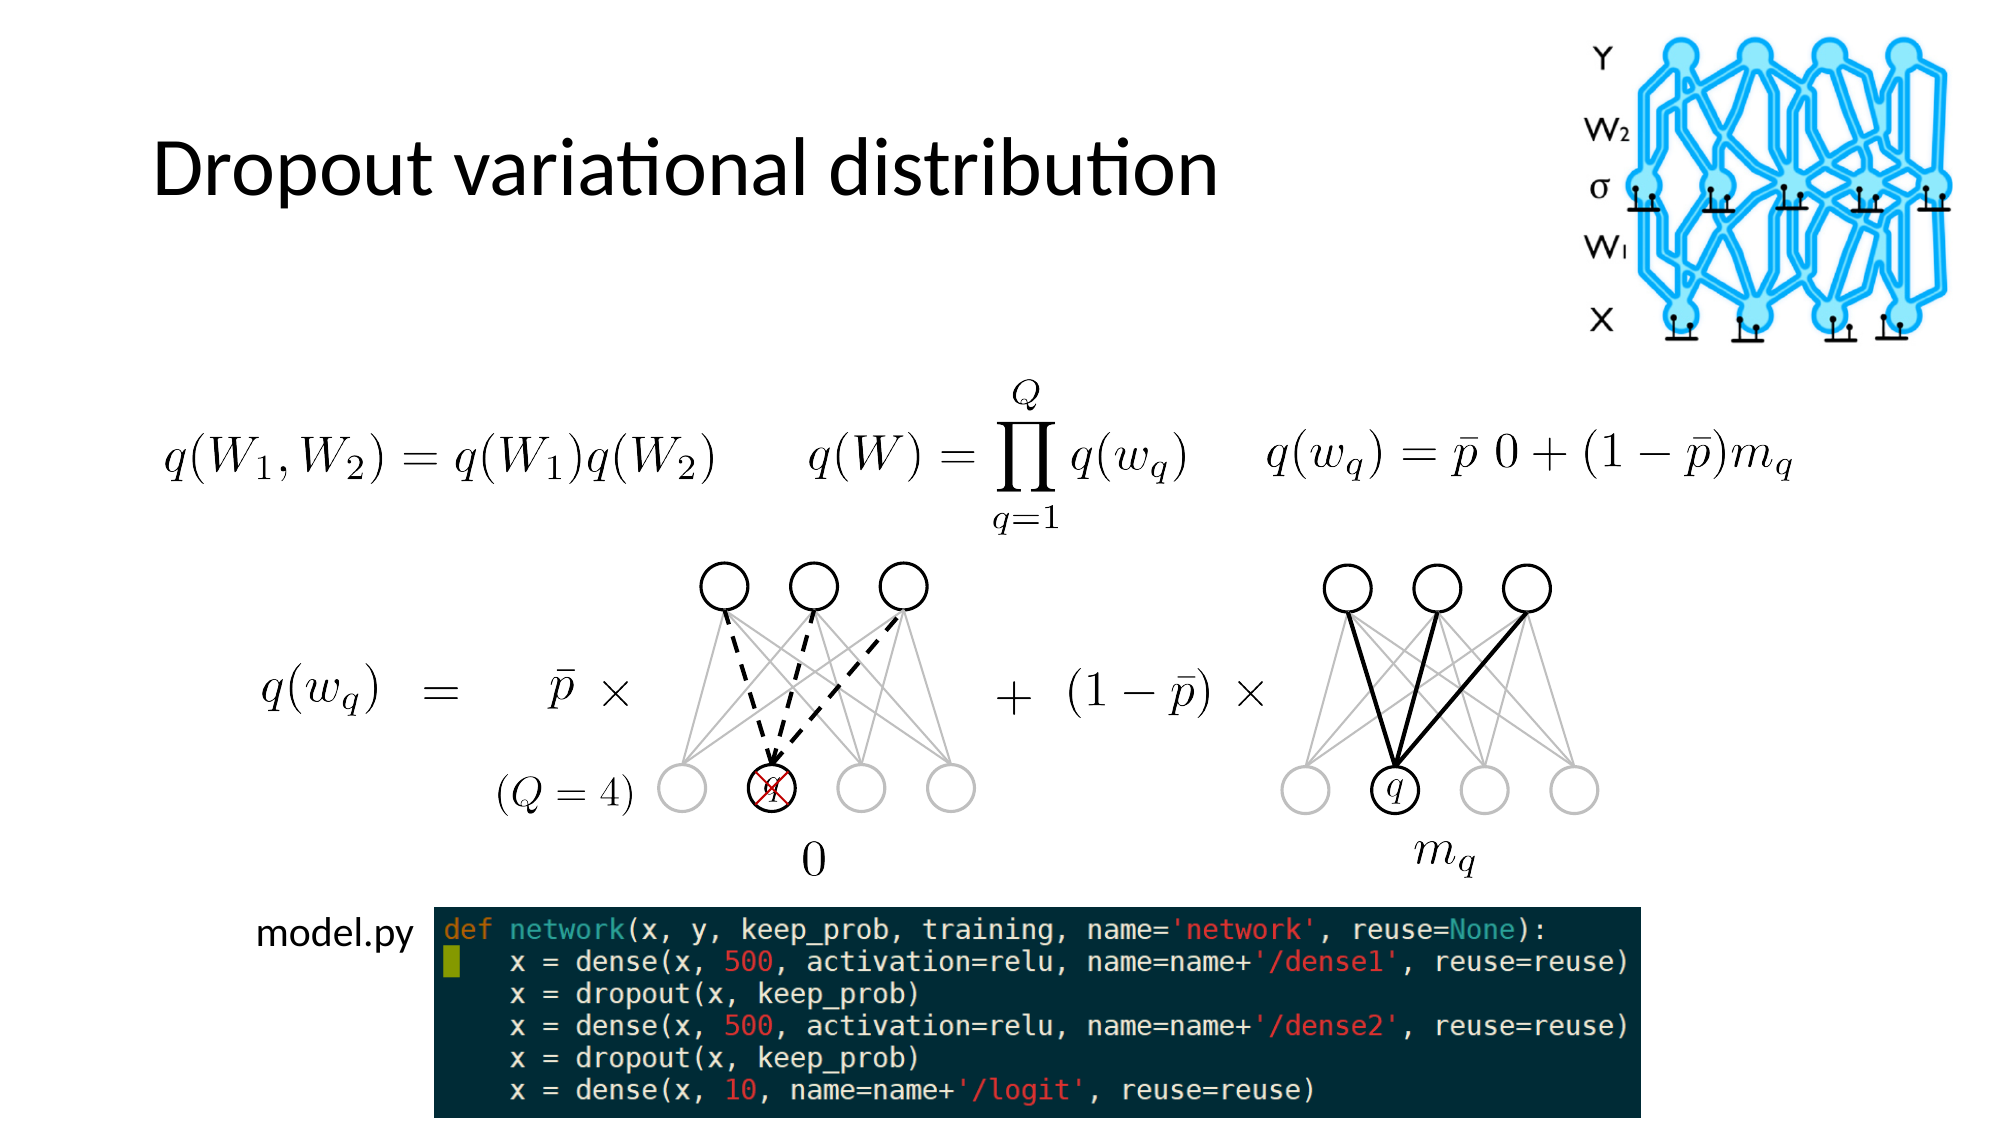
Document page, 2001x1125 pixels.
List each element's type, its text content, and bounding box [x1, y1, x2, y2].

picture [1575, 1020, 1580, 1035]
picture [861, 988, 871, 1003]
picture [891, 982, 905, 1003]
picture [545, 920, 556, 939]
picture [861, 1052, 871, 1067]
picture [165, 433, 713, 484]
picture [890, 1020, 903, 1035]
picture [697, 982, 702, 1006]
picture [1452, 956, 1464, 971]
picture [1485, 956, 1496, 971]
picture [1125, 1084, 1135, 1099]
picture [727, 1079, 739, 1099]
picture [993, 956, 1003, 971]
picture [742, 1015, 755, 1035]
picture [676, 1084, 689, 1099]
picture [693, 924, 706, 945]
picture [940, 1084, 954, 1098]
picture [1352, 956, 1365, 971]
picture [611, 956, 623, 971]
picture [776, 1052, 788, 1067]
picture [511, 988, 524, 1003]
picture [809, 379, 1185, 535]
picture [1578, 19, 1969, 363]
picture [940, 1020, 953, 1035]
picture [779, 967, 784, 975]
picture [1620, 950, 1625, 974]
picture [759, 924, 772, 939]
picture [834, 1084, 839, 1099]
picture [940, 956, 953, 971]
picture [759, 1046, 772, 1067]
picture [1352, 1020, 1365, 1035]
picture [1138, 924, 1151, 939]
picture [874, 956, 887, 971]
picture [858, 924, 871, 939]
picture [628, 1020, 639, 1035]
picture [1320, 956, 1332, 971]
picture [1254, 1084, 1266, 1099]
picture [891, 1046, 905, 1067]
picture [822, 1052, 855, 1073]
picture [1089, 1020, 1101, 1035]
picture [1303, 1020, 1316, 1035]
picture [1121, 1020, 1135, 1035]
picture [664, 1078, 669, 1102]
picture [676, 956, 689, 971]
picture [1188, 924, 1200, 939]
picture [1138, 956, 1151, 971]
picture [513, 924, 517, 939]
picture [944, 924, 954, 939]
picture [823, 988, 855, 1009]
picture [1204, 956, 1218, 971]
picture [1287, 918, 1299, 939]
picture [627, 1052, 656, 1073]
picture [911, 982, 916, 1006]
picture [1155, 1084, 1167, 1099]
picture [1273, 924, 1284, 939]
picture [498, 774, 632, 816]
picture [775, 924, 788, 939]
picture [529, 924, 541, 939]
picture [1486, 924, 1497, 939]
picture [677, 984, 689, 1003]
picture [1369, 1015, 1382, 1035]
picture [644, 1084, 656, 1099]
picture [1204, 1020, 1218, 1035]
picture [569, 924, 575, 938]
picture [973, 1079, 985, 1101]
picture [1600, 956, 1613, 971]
picture [461, 924, 475, 939]
picture [726, 951, 739, 971]
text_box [262, 562, 1598, 878]
picture [742, 1079, 755, 1099]
picture [1188, 1084, 1200, 1099]
picture [1220, 920, 1266, 939]
picture [1567, 1020, 1574, 1035]
picture [824, 1084, 833, 1099]
picture [1270, 1015, 1282, 1037]
picture [726, 1015, 739, 1035]
picture [1337, 1020, 1348, 1035]
picture [1584, 1020, 1595, 1035]
picture [798, 1084, 804, 1099]
picture [874, 1052, 887, 1067]
picture [908, 1016, 920, 1035]
picture [742, 951, 755, 971]
picture [578, 982, 590, 1003]
picture [628, 956, 639, 971]
picture [1059, 935, 1064, 943]
picture [1537, 1020, 1548, 1035]
picture [1386, 924, 1398, 939]
picture [1224, 1084, 1234, 1099]
picture [758, 1015, 772, 1035]
picture [1551, 956, 1563, 971]
picture [1501, 956, 1514, 971]
picture [842, 1016, 854, 1035]
picture [845, 924, 855, 939]
picture [875, 918, 888, 939]
picture [826, 956, 835, 971]
picture [1476, 956, 1481, 971]
picture [709, 1052, 722, 1067]
picture [1458, 919, 1464, 939]
picture [1406, 967, 1411, 975]
picture [1007, 1020, 1019, 1035]
picture [644, 956, 656, 971]
picture [444, 946, 459, 977]
picture [1502, 924, 1514, 939]
picture [859, 956, 870, 971]
picture [993, 1020, 1003, 1035]
picture [776, 988, 788, 1003]
picture [1403, 924, 1414, 939]
picture [660, 1052, 667, 1067]
picture [1237, 1020, 1250, 1034]
picture [908, 952, 920, 971]
picture [1468, 956, 1475, 971]
picture [1089, 924, 1101, 939]
picture [1105, 956, 1118, 971]
picture [1204, 924, 1217, 939]
picture [1320, 1020, 1332, 1035]
picture [1501, 1020, 1514, 1035]
picture [842, 1084, 854, 1099]
picture [479, 918, 491, 939]
picture [1452, 919, 1458, 938]
picture [644, 924, 656, 939]
picture [1237, 1084, 1250, 1099]
picture [611, 918, 623, 939]
picture [1551, 1020, 1563, 1035]
picture [597, 1052, 607, 1067]
picture [1006, 1084, 1019, 1099]
picture [808, 956, 821, 971]
picture [808, 1020, 821, 1035]
picture [1485, 1020, 1496, 1035]
picture [1172, 1020, 1184, 1035]
picture [696, 967, 701, 975]
picture [907, 1084, 921, 1099]
picture [1008, 924, 1019, 939]
picture [825, 924, 839, 945]
picture [597, 988, 608, 1003]
picture [628, 1084, 639, 1099]
picture [1039, 924, 1052, 945]
picture [858, 1020, 870, 1035]
picture [1438, 956, 1449, 971]
picture [1022, 1084, 1035, 1105]
picture [1452, 1020, 1464, 1035]
picture [1356, 924, 1366, 939]
picture [1267, 429, 1792, 481]
picture [1040, 1084, 1052, 1099]
picture [560, 924, 565, 938]
picture [664, 1014, 669, 1038]
picture [826, 1020, 835, 1035]
picture [518, 924, 524, 938]
picture [792, 1052, 805, 1067]
picture [1138, 1084, 1151, 1099]
picture [1521, 918, 1526, 942]
picture [1089, 956, 1101, 971]
picture [1172, 956, 1184, 971]
picture [792, 924, 806, 945]
picture [1323, 935, 1328, 943]
picture [1303, 956, 1316, 971]
picture [445, 918, 458, 939]
picture [1172, 1084, 1183, 1099]
picture [743, 918, 755, 939]
picture [578, 950, 590, 971]
picture [664, 950, 669, 974]
picture [1105, 1020, 1118, 1035]
picture [874, 988, 887, 1003]
picture [1600, 1020, 1613, 1035]
picture [578, 1078, 590, 1099]
picture [1023, 950, 1035, 971]
picture [1121, 924, 1135, 939]
picture [1337, 956, 1348, 971]
picture [511, 1052, 524, 1067]
picture [1023, 924, 1035, 939]
picture [1006, 956, 1019, 971]
picture [578, 1046, 590, 1067]
picture [1476, 1020, 1481, 1035]
picture [631, 918, 636, 942]
picture [713, 935, 718, 943]
picture [1187, 1020, 1200, 1035]
picture [668, 1052, 673, 1067]
picture [1620, 1014, 1625, 1038]
picture [594, 1020, 607, 1035]
picture [1221, 1020, 1233, 1035]
picture [627, 988, 656, 1009]
picture [594, 956, 607, 971]
picture [792, 988, 805, 1003]
picture [874, 1020, 887, 1035]
picture [1418, 924, 1431, 939]
picture [668, 988, 673, 1003]
picture [990, 924, 1002, 939]
picture [1040, 1020, 1052, 1035]
picture [808, 1084, 821, 1099]
picture [677, 1048, 689, 1067]
picture [1040, 956, 1046, 971]
picture [990, 1078, 1002, 1099]
picture [594, 1084, 607, 1099]
picture [1369, 924, 1382, 939]
picture [759, 982, 772, 1003]
picture [809, 988, 822, 1009]
picture [1271, 1084, 1282, 1099]
text_box model.py [240, 902, 618, 996]
title Dropout variational distribution [137, 59, 1578, 278]
picture [644, 1020, 656, 1035]
picture [1047, 956, 1052, 971]
picture [925, 956, 936, 971]
picture [1575, 956, 1580, 971]
picture [611, 1084, 623, 1099]
picture [511, 956, 524, 971]
picture [709, 988, 722, 1003]
picture [974, 924, 986, 939]
picture [911, 1046, 916, 1070]
picture [1584, 956, 1595, 971]
picture [875, 1084, 887, 1099]
picture [1468, 1020, 1475, 1035]
picture [956, 924, 969, 939]
picture [1286, 950, 1299, 971]
picture [1270, 951, 1282, 973]
picture [511, 1084, 524, 1099]
picture [1469, 924, 1481, 938]
picture [1370, 951, 1382, 971]
picture [577, 924, 590, 939]
picture [924, 920, 936, 939]
picture [1221, 956, 1233, 971]
picture [1139, 1020, 1151, 1035]
picture [957, 1020, 969, 1035]
picture [1121, 956, 1135, 971]
picture [890, 956, 903, 971]
picture [1059, 967, 1064, 975]
picture [842, 952, 854, 971]
picture [1187, 956, 1200, 971]
picture [1287, 1084, 1299, 1099]
picture [809, 1052, 822, 1073]
picture [1537, 956, 1548, 971]
picture [1307, 1078, 1312, 1102]
picture [511, 1020, 524, 1035]
picture [1056, 1080, 1068, 1099]
picture [1567, 956, 1574, 971]
picture [924, 1020, 936, 1035]
picture [1286, 1014, 1299, 1035]
picture [660, 988, 667, 1003]
picture [1105, 924, 1118, 939]
picture [1438, 1020, 1449, 1035]
picture [697, 1046, 702, 1070]
picture [610, 988, 623, 1003]
picture [957, 956, 969, 971]
picture [578, 1014, 590, 1035]
picture [610, 1052, 623, 1067]
picture [1237, 956, 1251, 970]
picture [758, 951, 772, 971]
picture [611, 1020, 623, 1035]
picture [792, 1084, 797, 1099]
picture [924, 1084, 936, 1099]
picture [1023, 1014, 1035, 1035]
picture [890, 1084, 903, 1099]
picture [676, 1020, 689, 1035]
